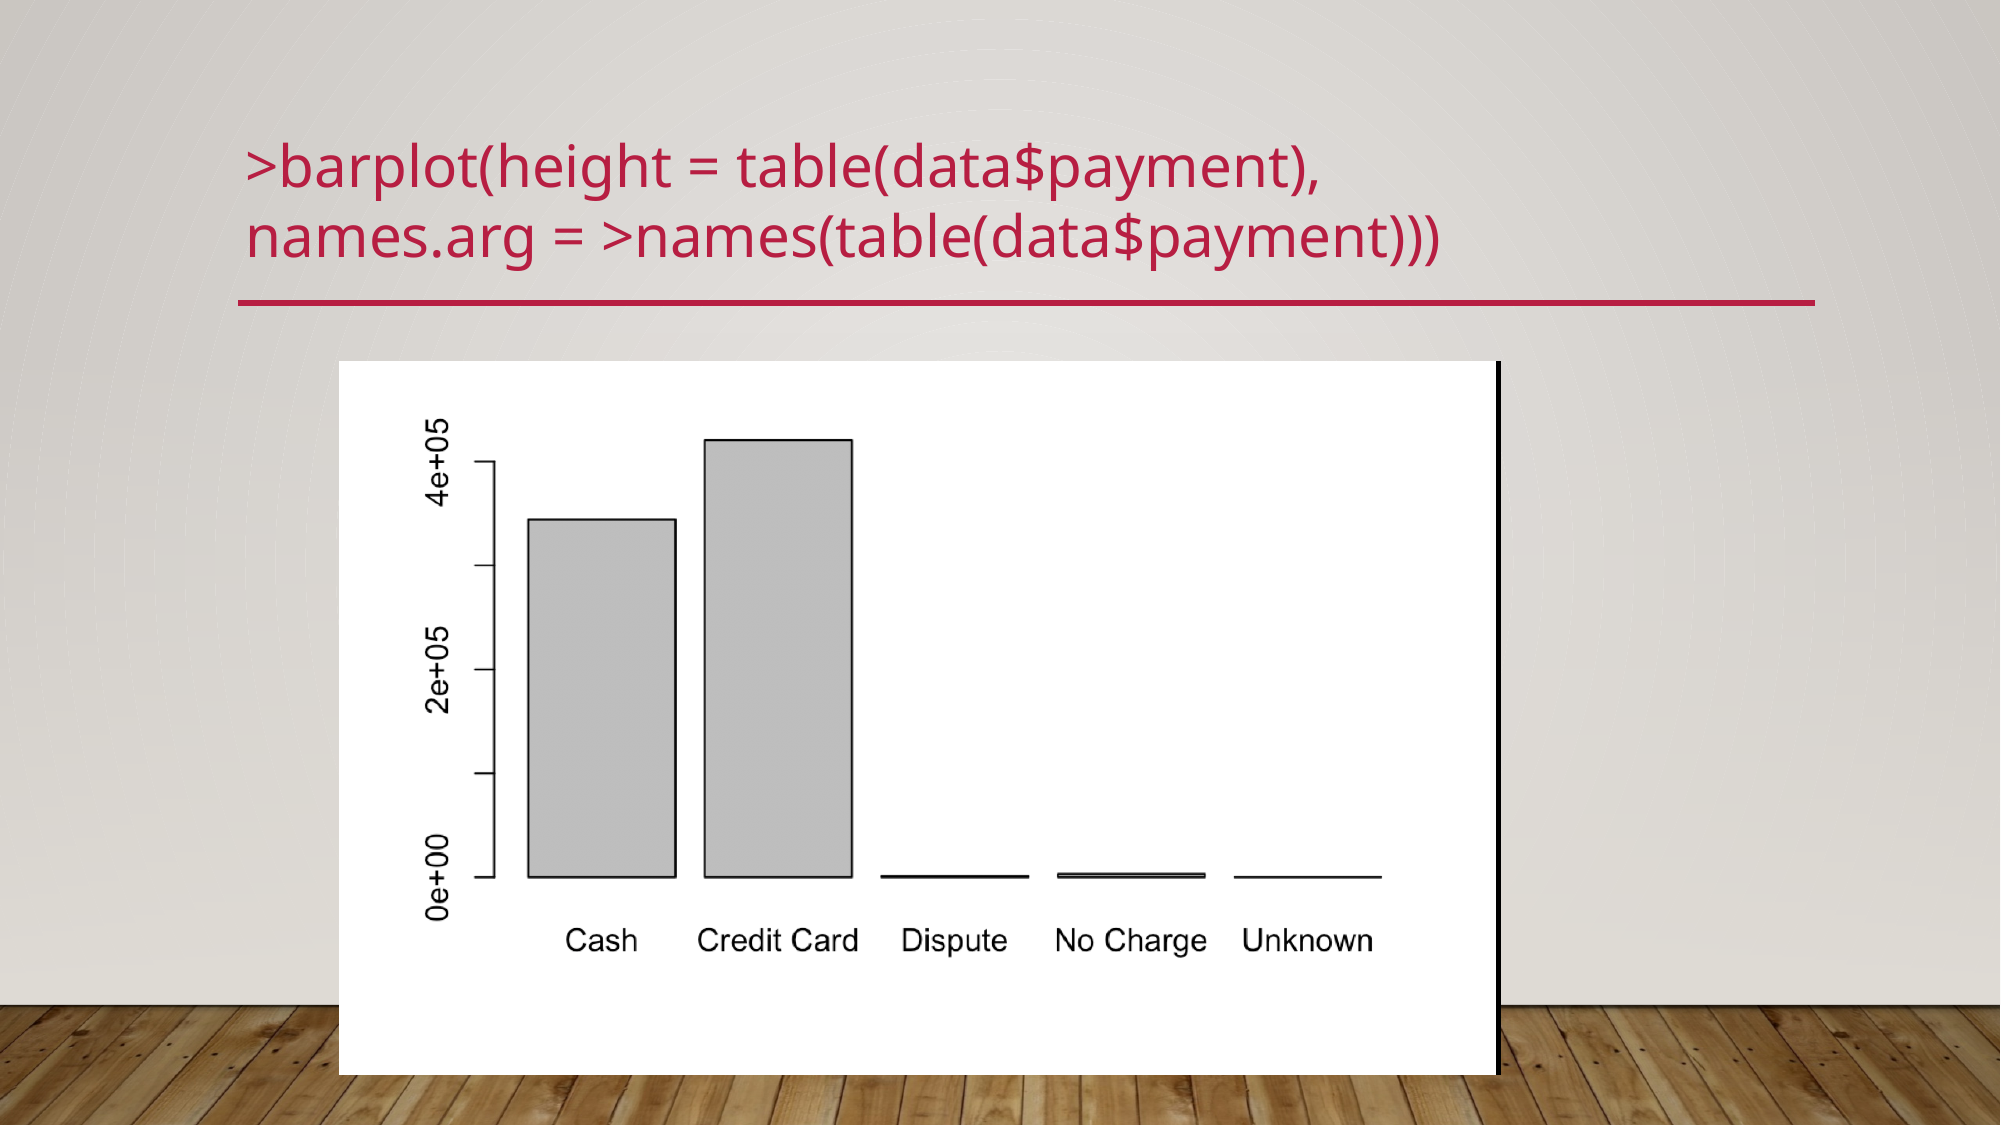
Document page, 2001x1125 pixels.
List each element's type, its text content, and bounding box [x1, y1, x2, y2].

picture [0, 1005, 2000, 1125]
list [339, 360, 1502, 1076]
text_box >barplot(height = table(data$payment), names.arg = >names(table(data$payment))) [231, 121, 1610, 277]
